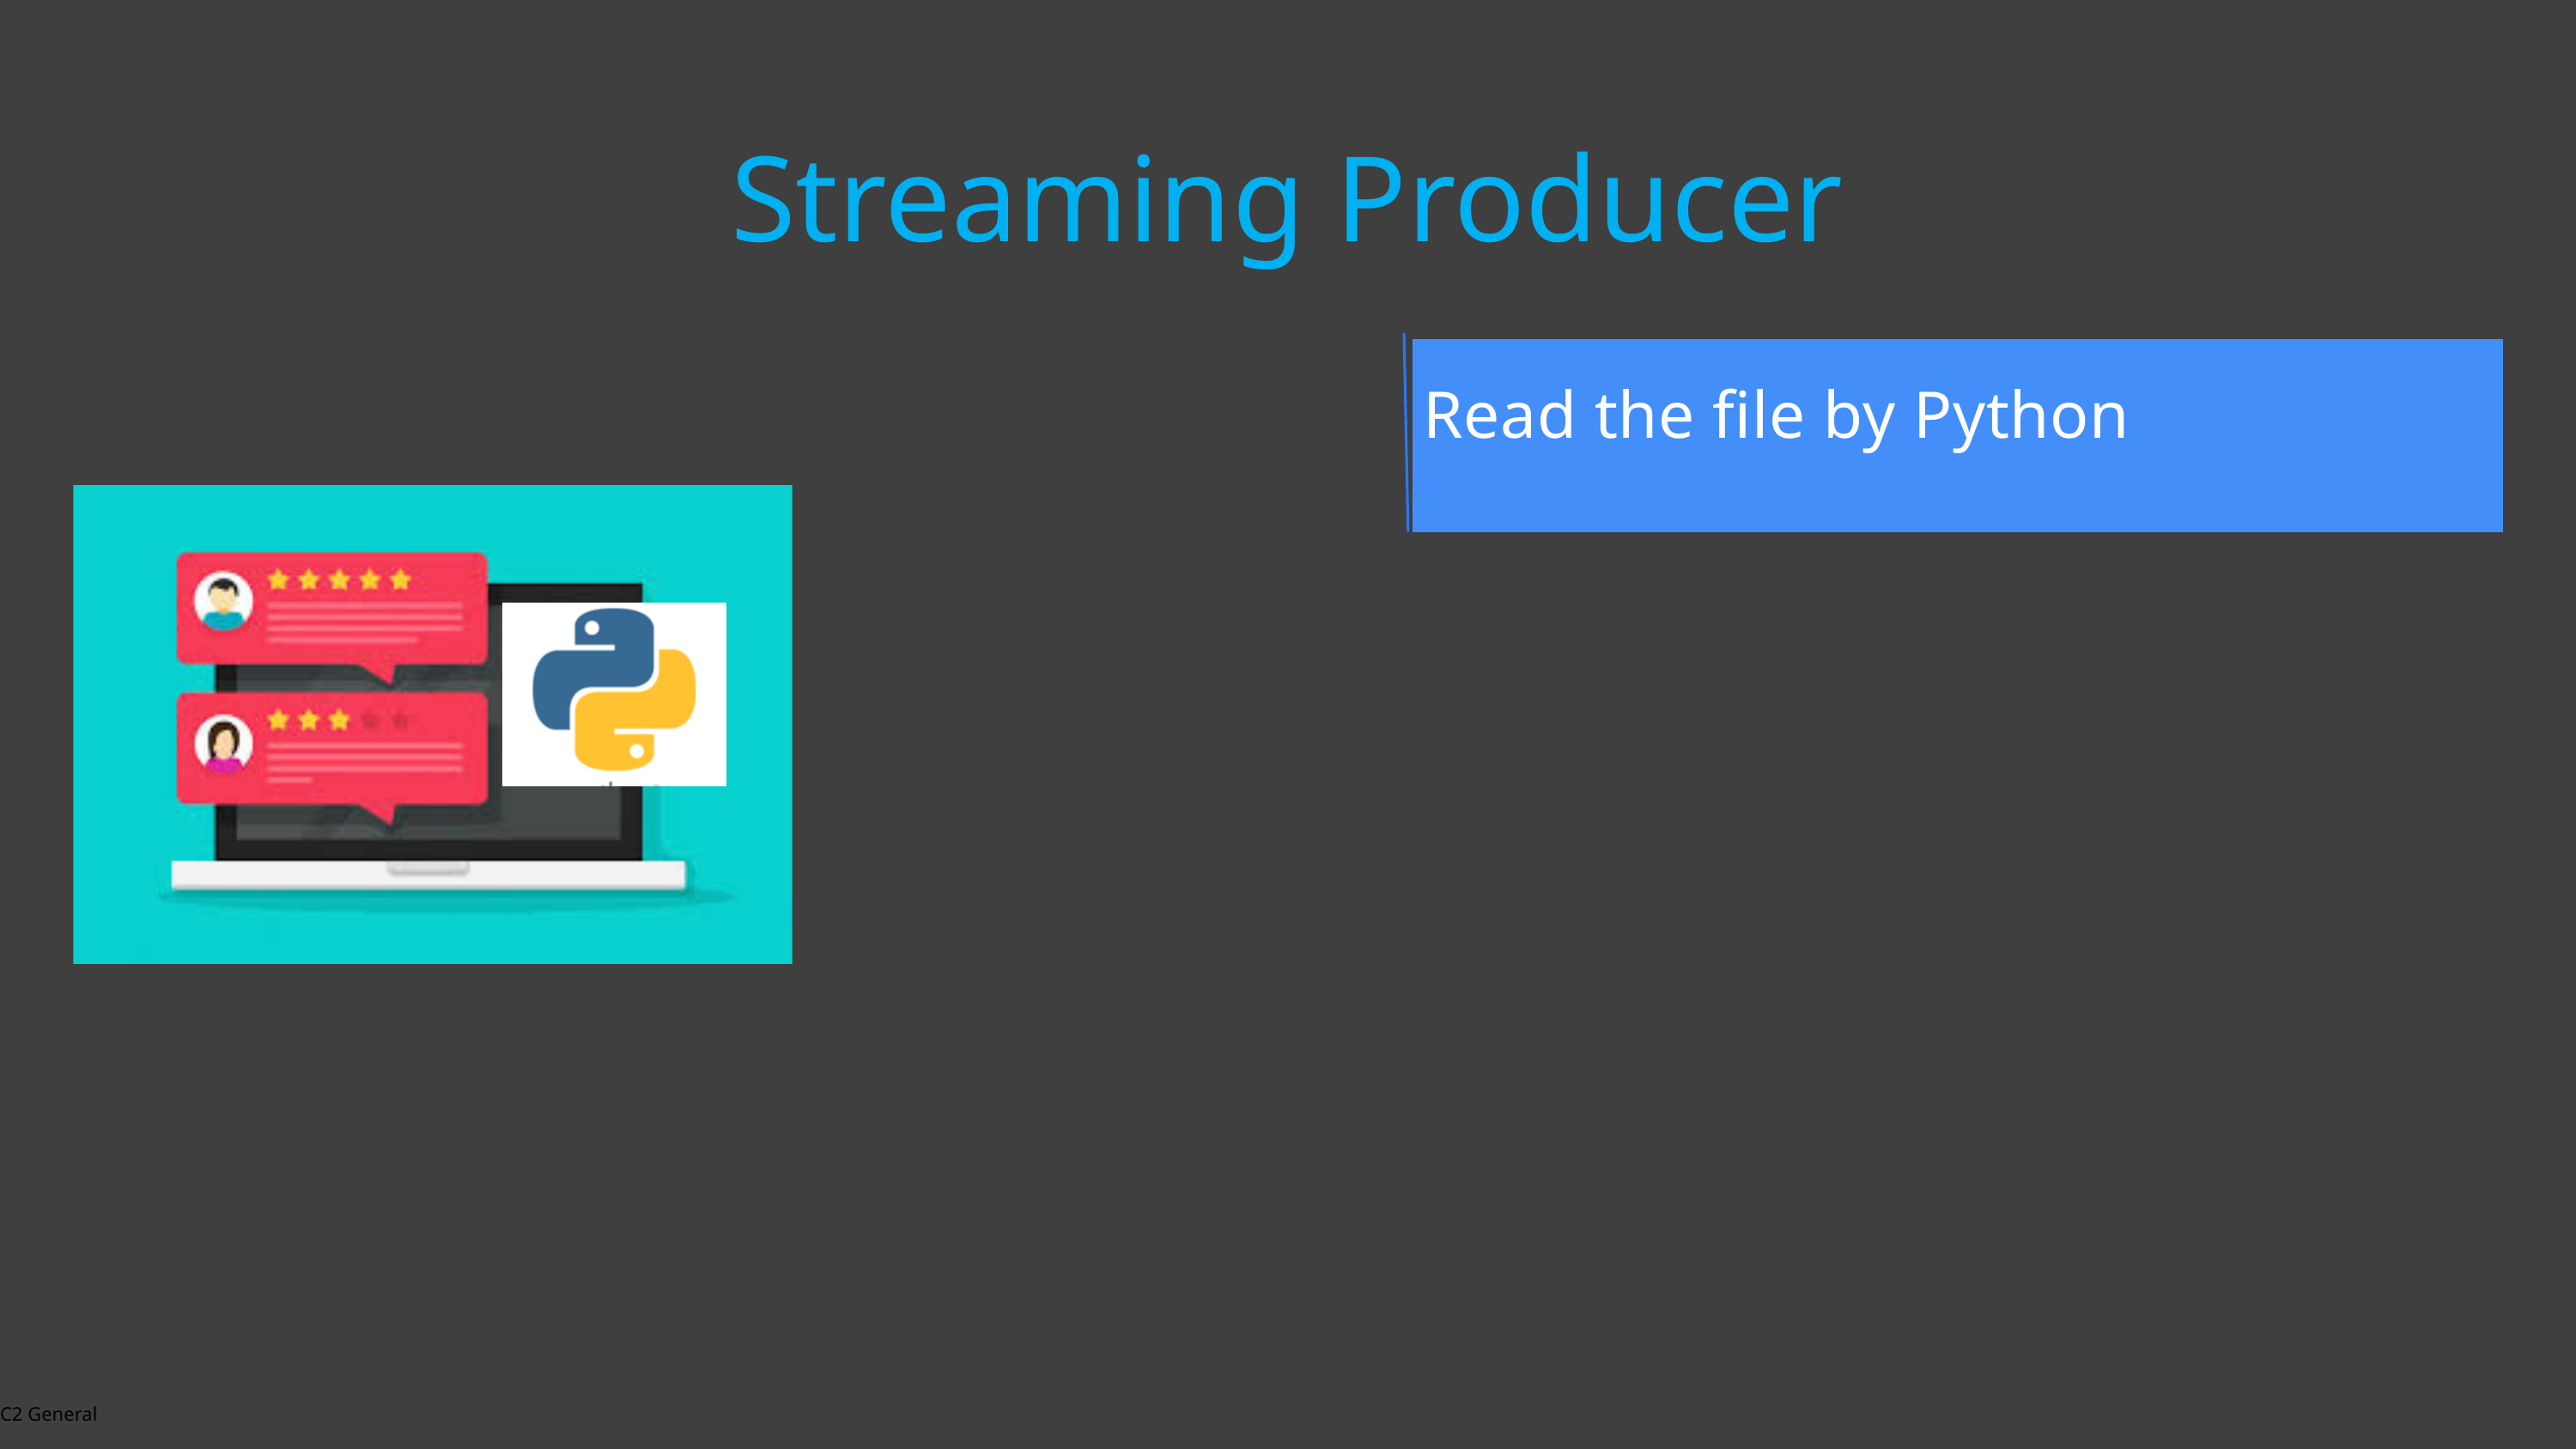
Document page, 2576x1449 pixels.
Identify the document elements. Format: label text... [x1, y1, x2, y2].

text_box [1413, 338, 2503, 532]
text_box C2 General [0, 1402, 131, 1426]
text_box [73, 485, 793, 964]
text_box [502, 603, 727, 786]
text_box Streaming Producer [146, 136, 2430, 265]
